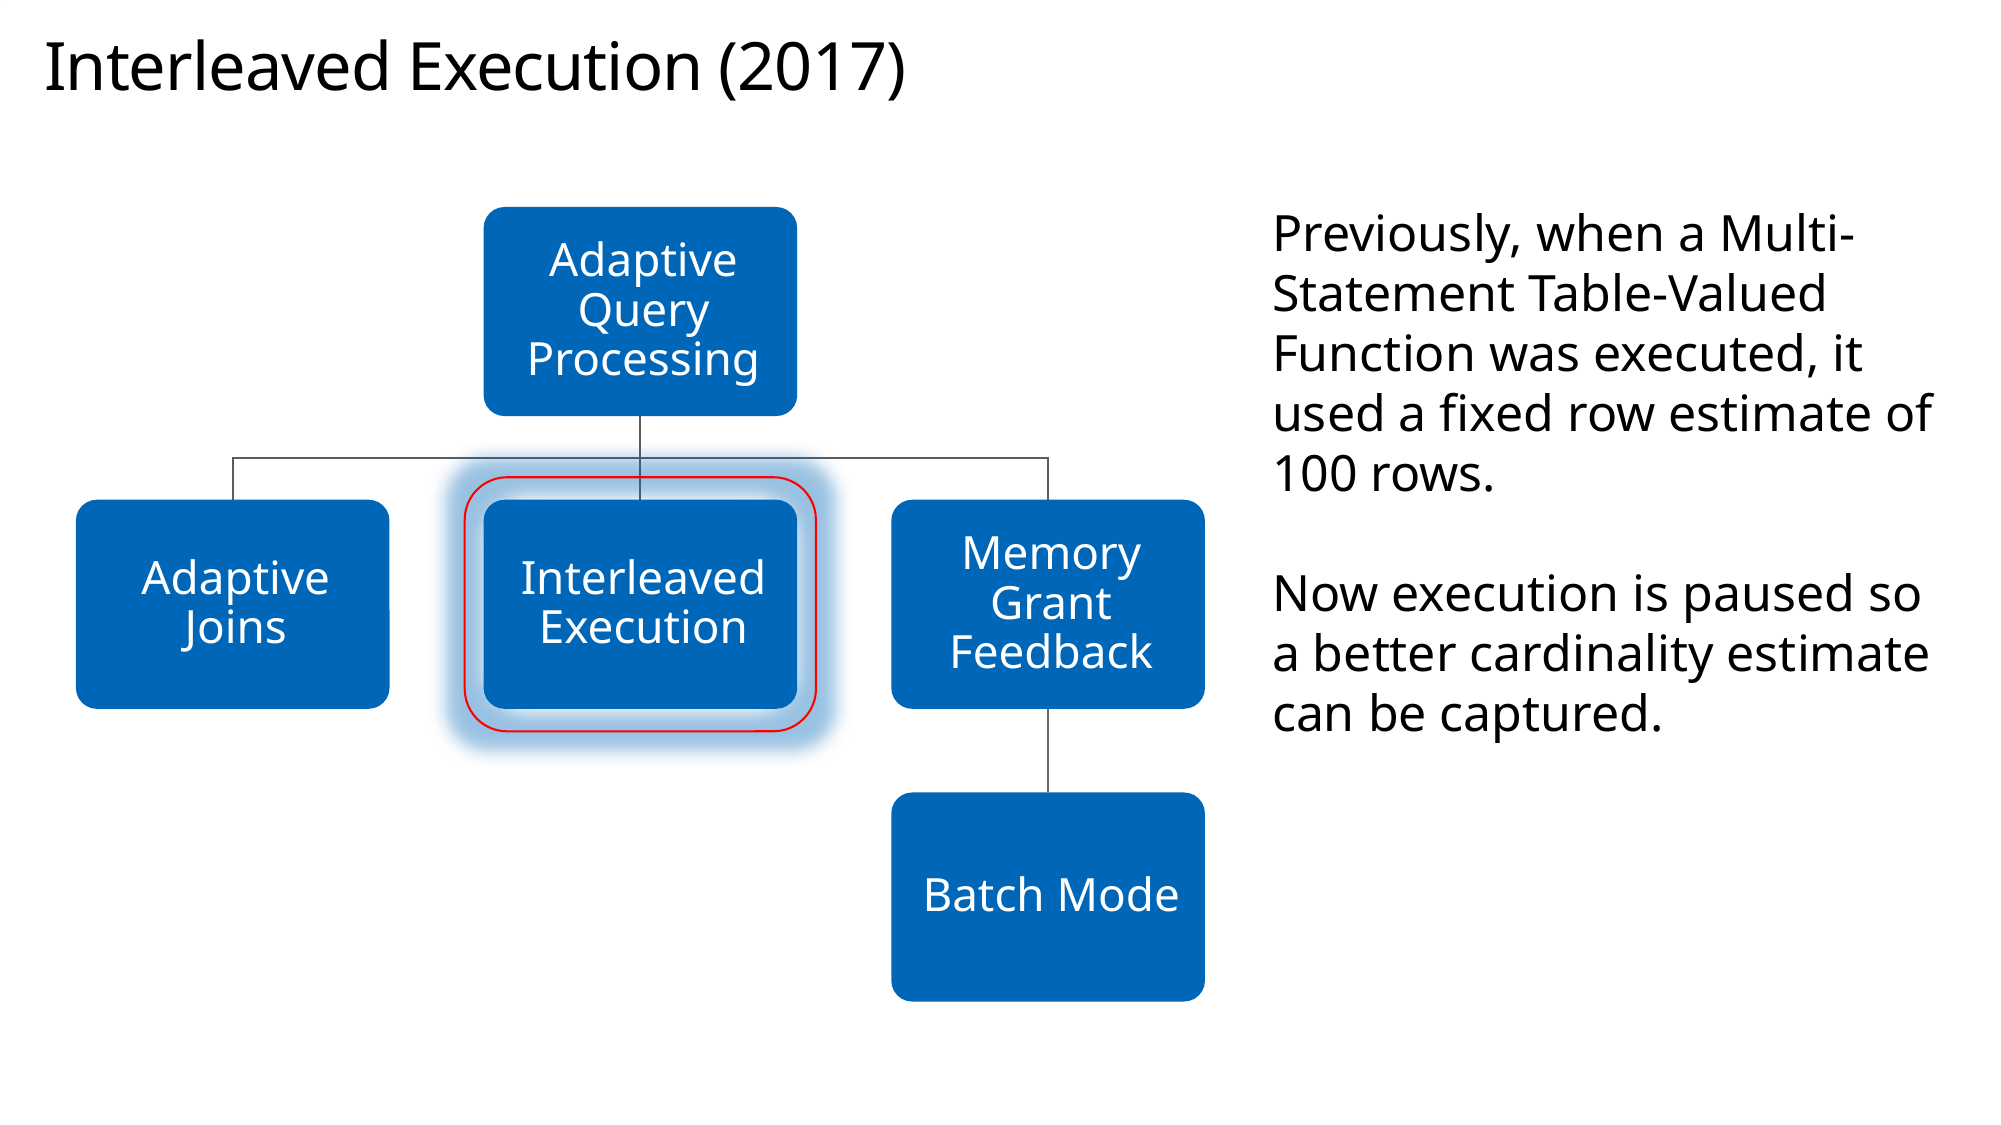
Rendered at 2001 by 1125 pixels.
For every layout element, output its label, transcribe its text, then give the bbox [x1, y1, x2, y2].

title Interleaved Execution (2017) [44, 28, 1845, 105]
text_box Previously, when a Multi-Statement Table-Valued Function was executed, it used a fixed row estimate of 100 rows. Now execution is paused so a better cardinality estimate can be captured. [1257, 194, 1956, 749]
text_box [74, 160, 1206, 1048]
